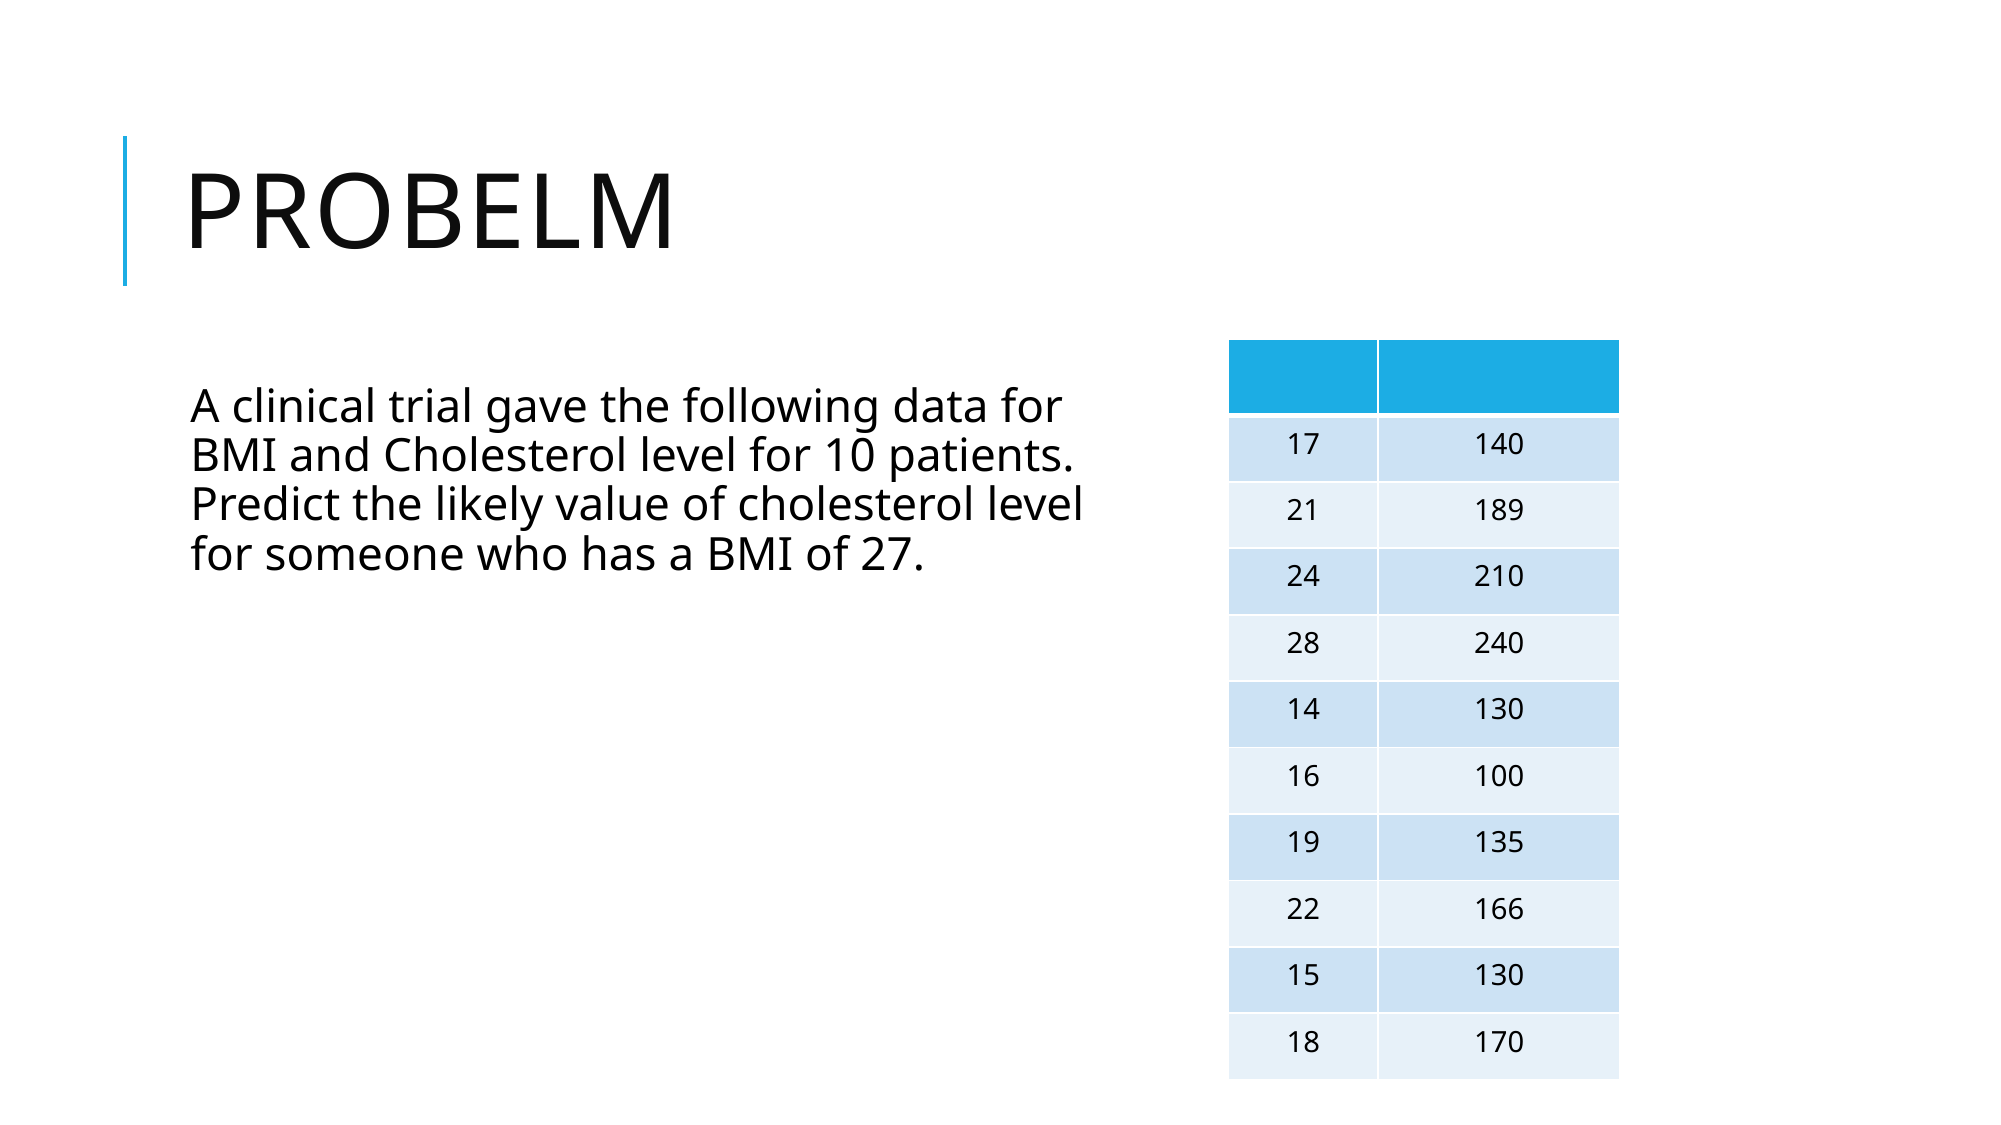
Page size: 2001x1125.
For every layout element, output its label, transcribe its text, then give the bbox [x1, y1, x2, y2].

list A clinical trial gave the following data for BMI and Cholesterol level for 10 patients. Predict the likely value of cholesterol level for someone who has a BMI of 27. [168, 375, 1162, 1035]
title Probelm [168, 96, 1763, 342]
